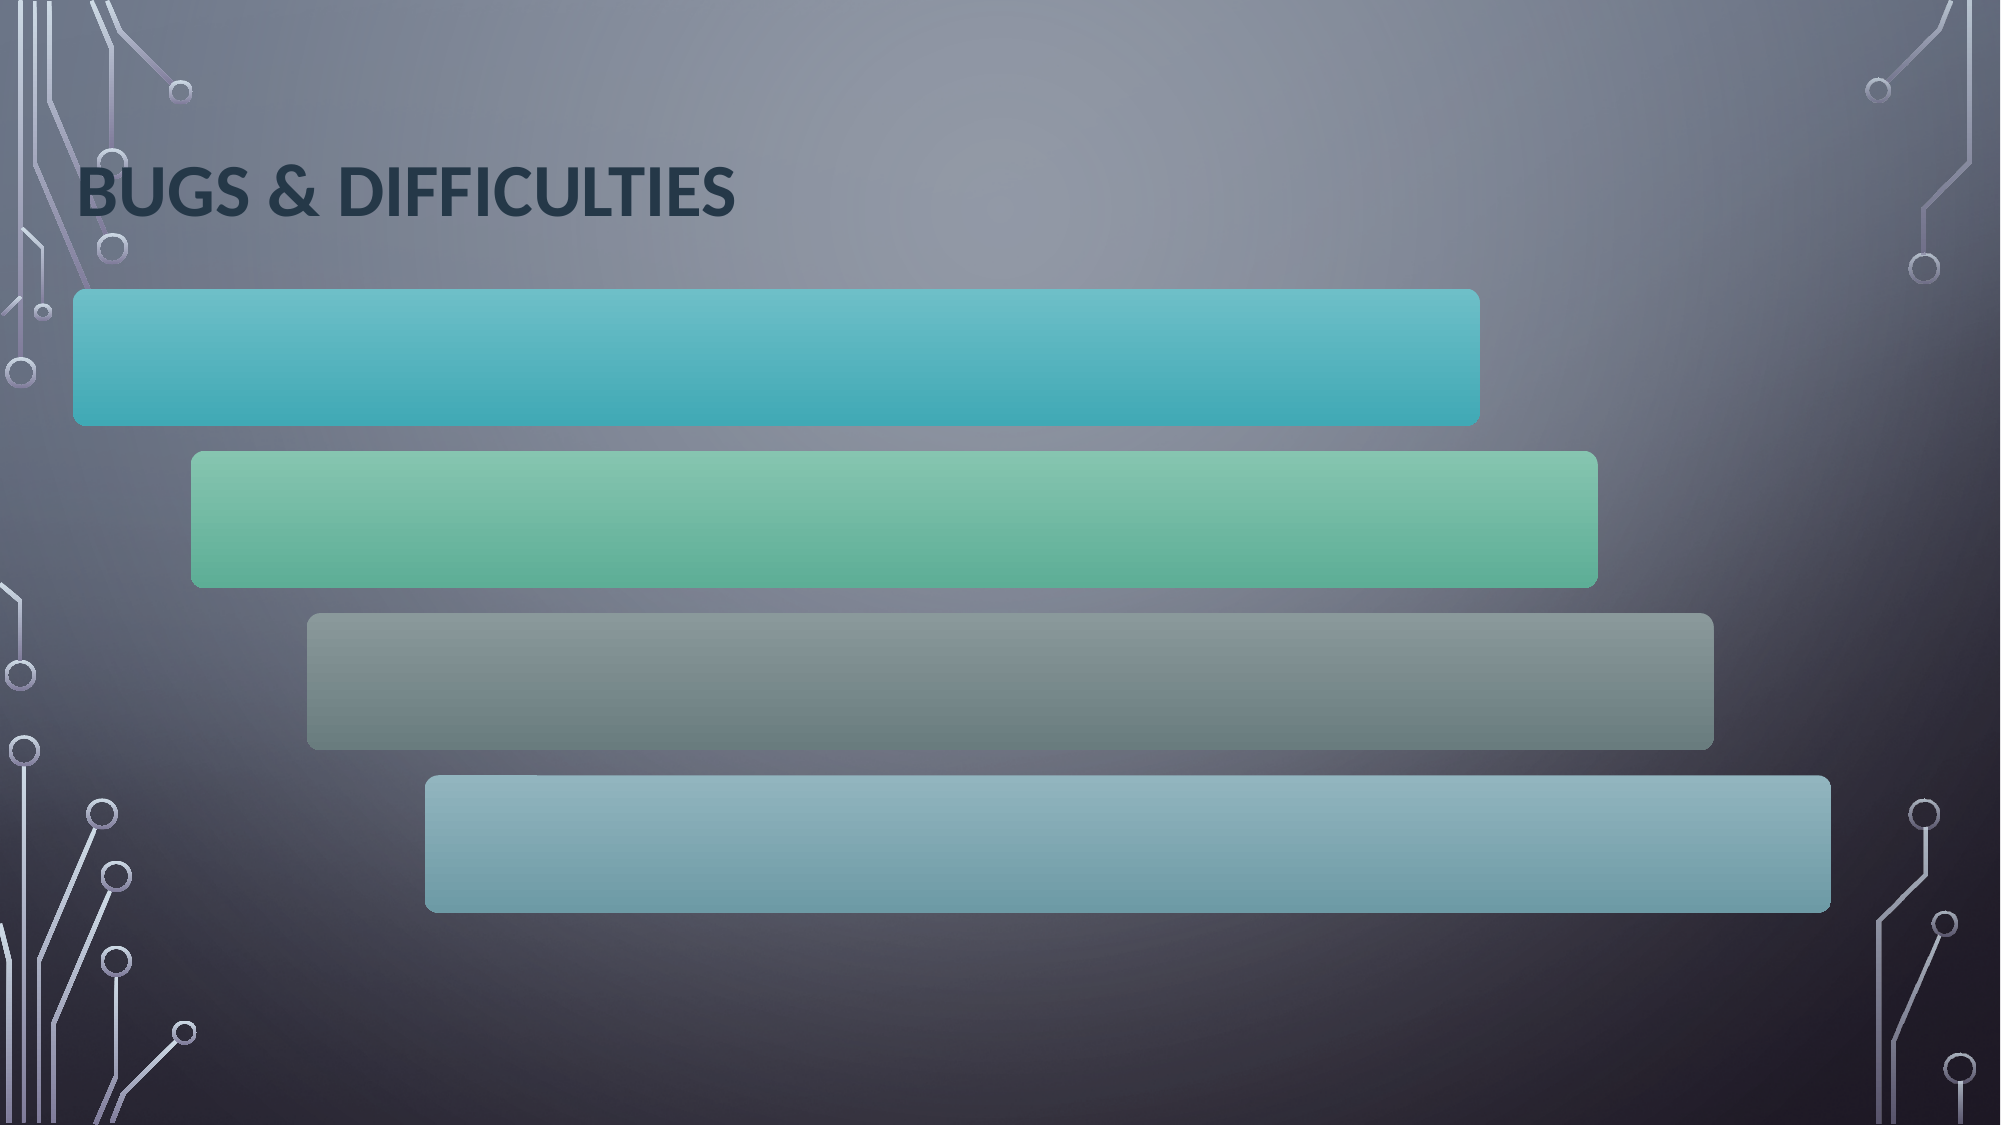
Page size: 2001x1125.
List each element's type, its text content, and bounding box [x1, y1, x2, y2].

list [72, 288, 1832, 913]
title bugs & DIFFICULTIES [61, 70, 1687, 314]
